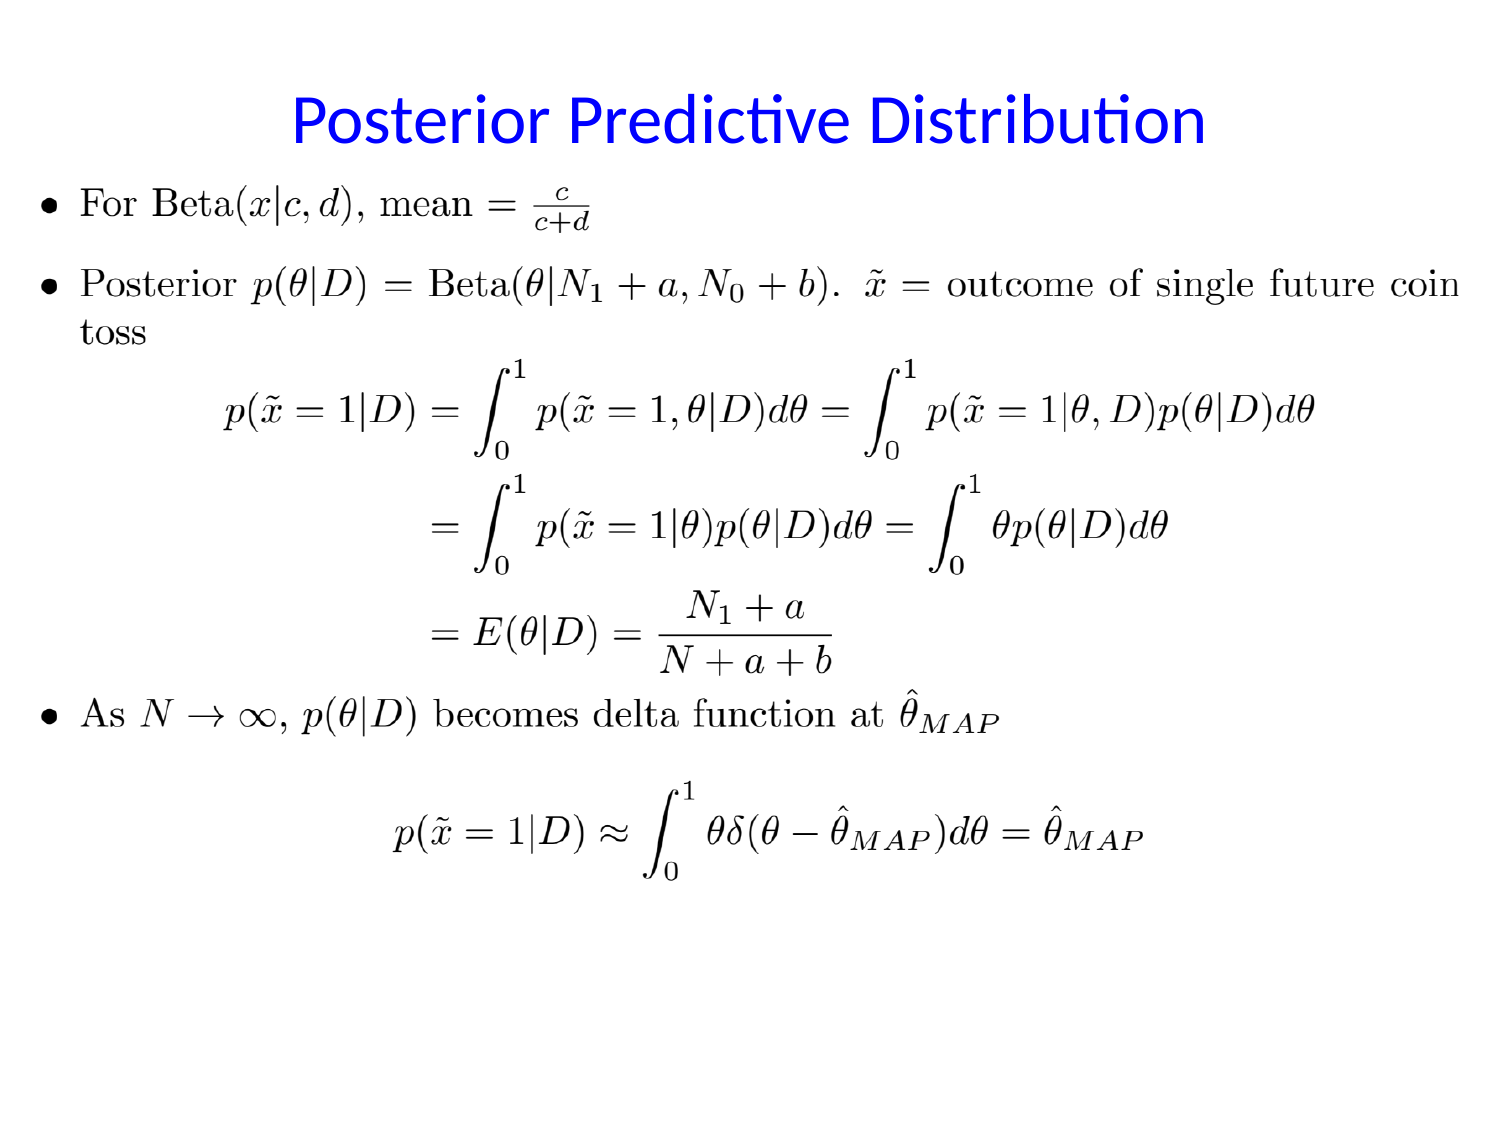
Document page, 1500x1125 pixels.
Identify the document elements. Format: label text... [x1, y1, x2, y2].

picture [40, 184, 1459, 893]
title Posterior Predictive Distribution [75, 21, 1425, 183]
